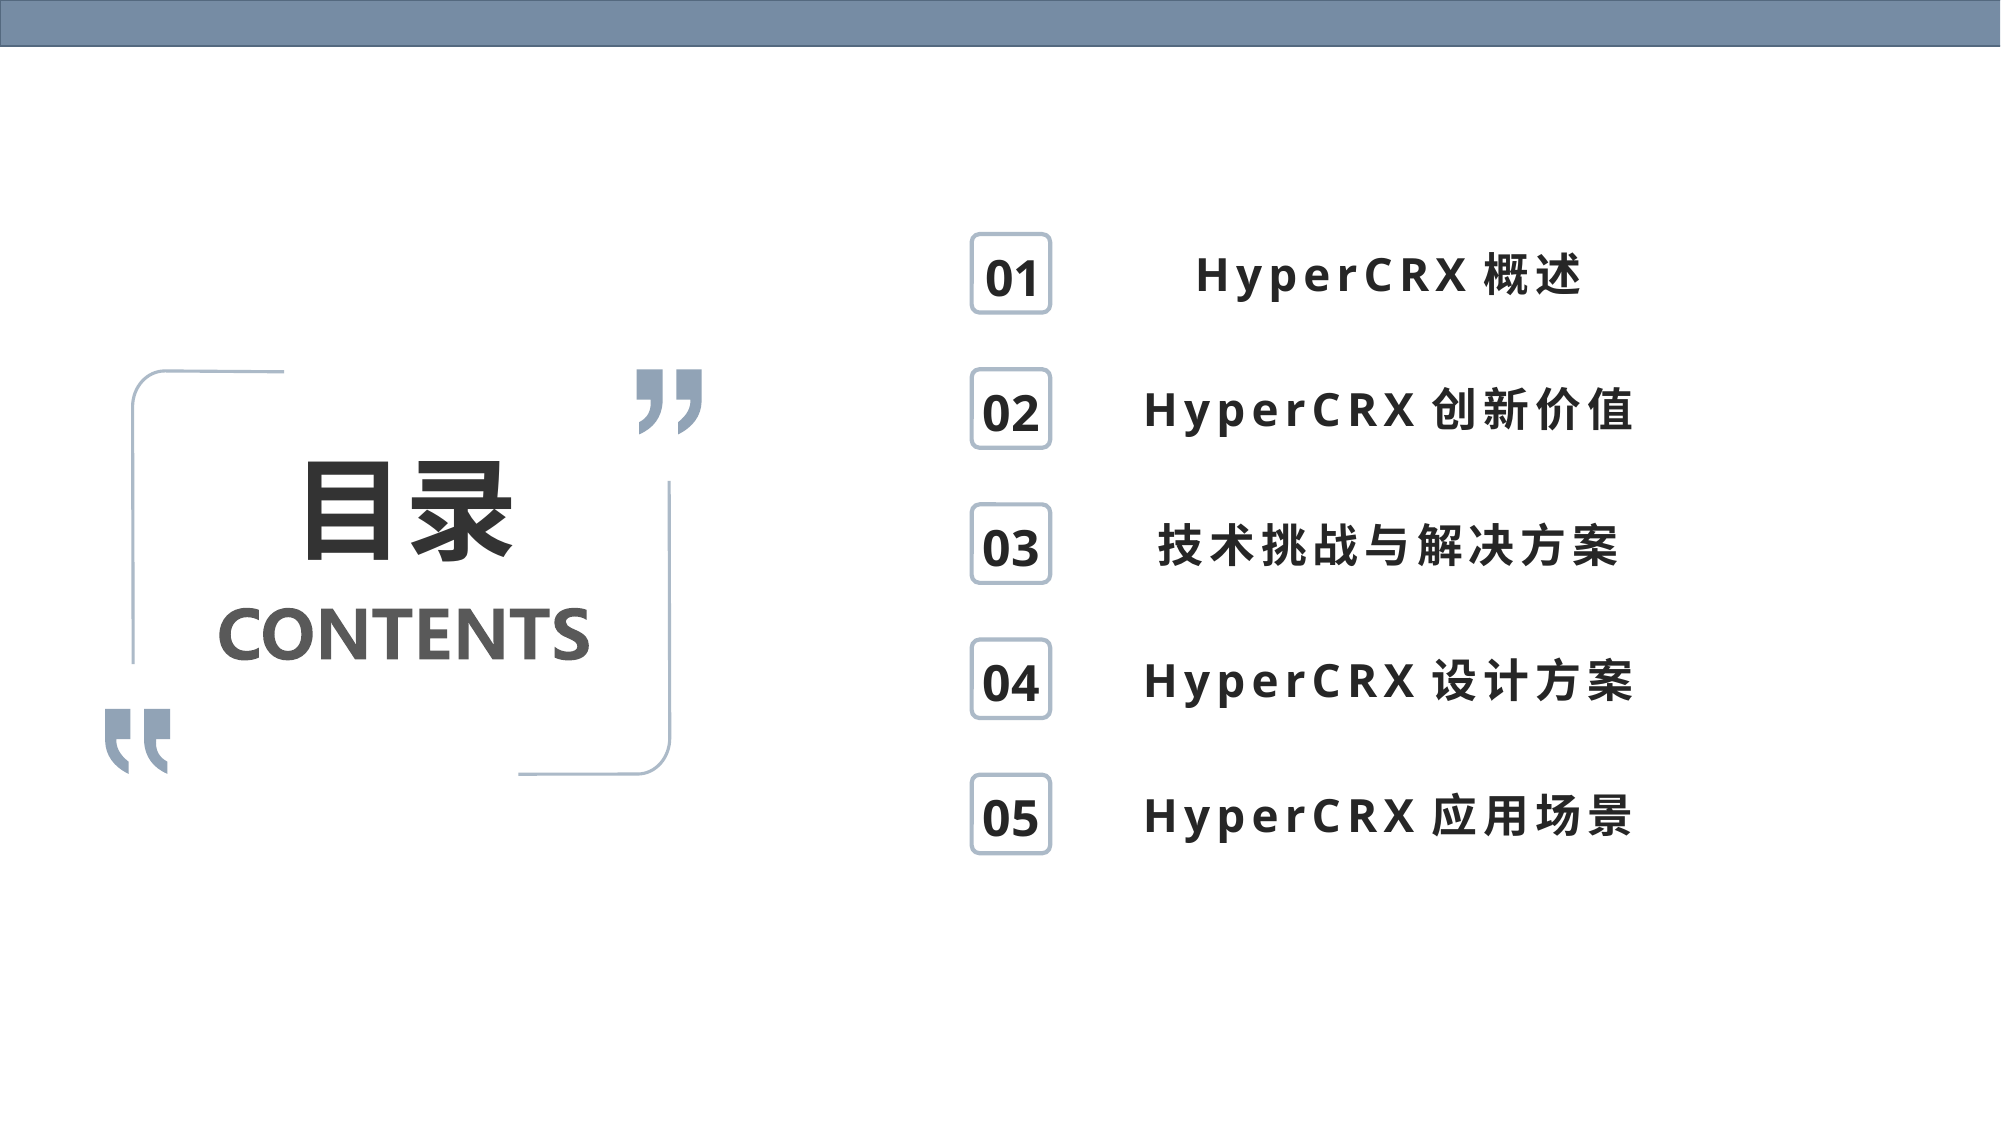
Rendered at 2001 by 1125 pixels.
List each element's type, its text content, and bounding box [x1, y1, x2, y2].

text_box HyperCRX创新价值 [1109, 374, 1668, 443]
text_box [553, 606, 590, 662]
text_box 02 [971, 369, 1051, 448]
text_box [319, 607, 368, 661]
text_box 03 [971, 504, 1051, 583]
text_box HyperCRX概述 [1109, 238, 1668, 308]
text_box [457, 607, 505, 661]
text_box 04 [971, 639, 1051, 719]
text_box [218, 606, 260, 662]
text_box HyperCRX应用场景 [1109, 779, 1668, 849]
text_box [509, 608, 551, 661]
title 目录 [230, 431, 581, 583]
text_box 05 [971, 774, 1051, 854]
text_box 01 [971, 234, 1051, 313]
text_box 技术挑战与解决方案 [1109, 509, 1668, 578]
text_box [262, 606, 314, 662]
text_box HyperCRX设计方案 [1109, 644, 1668, 714]
text_box [418, 608, 451, 661]
text_box [371, 608, 413, 661]
